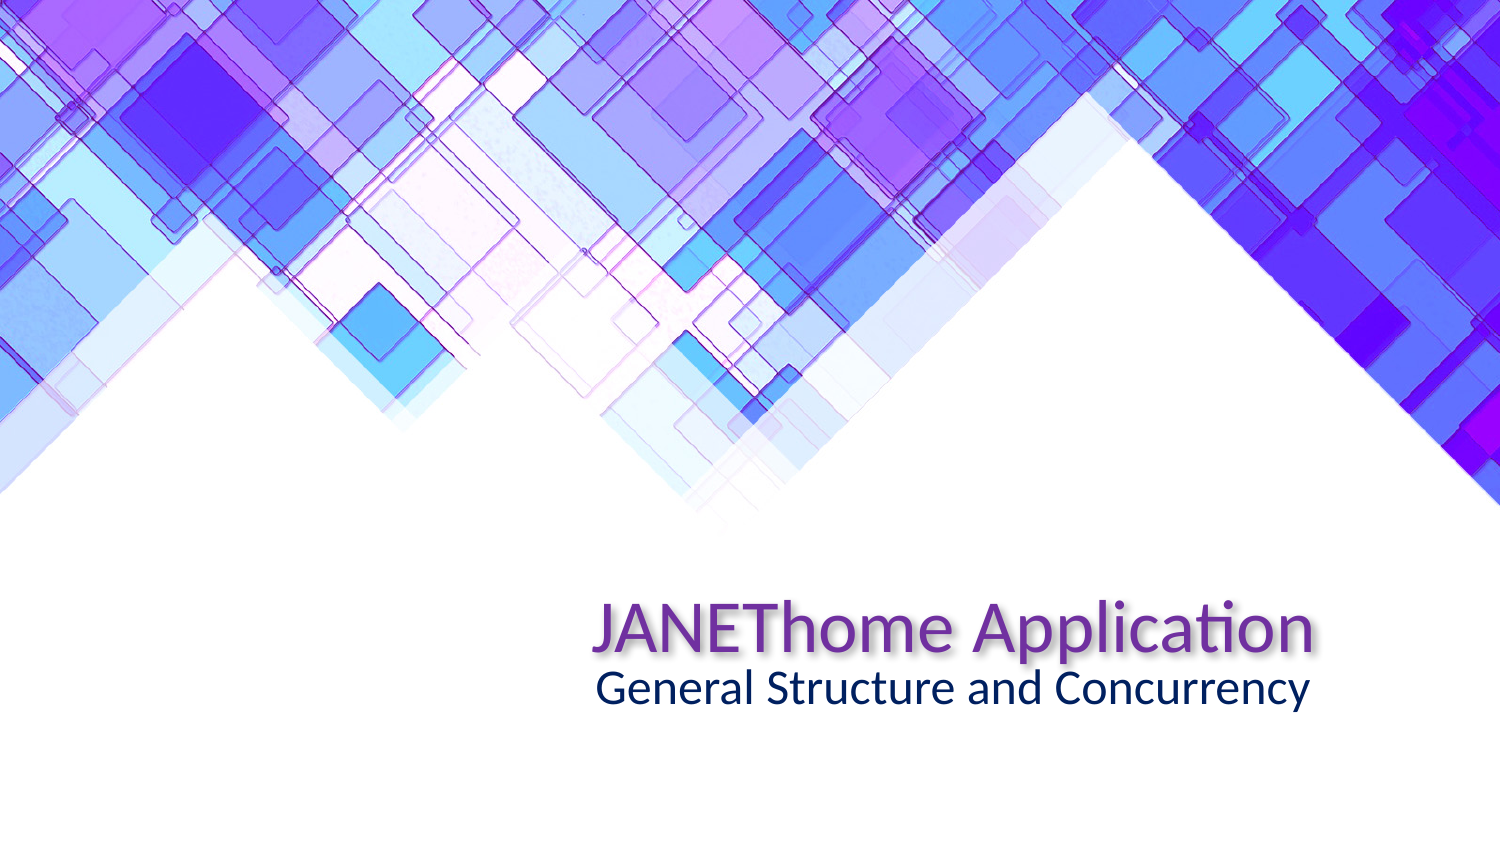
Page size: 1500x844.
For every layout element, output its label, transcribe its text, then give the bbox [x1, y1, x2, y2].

title JANEThome Application [129, 497, 1332, 748]
subtitle General Structure and Concurrency [173, 647, 1327, 748]
picture [0, 0, 1500, 844]
